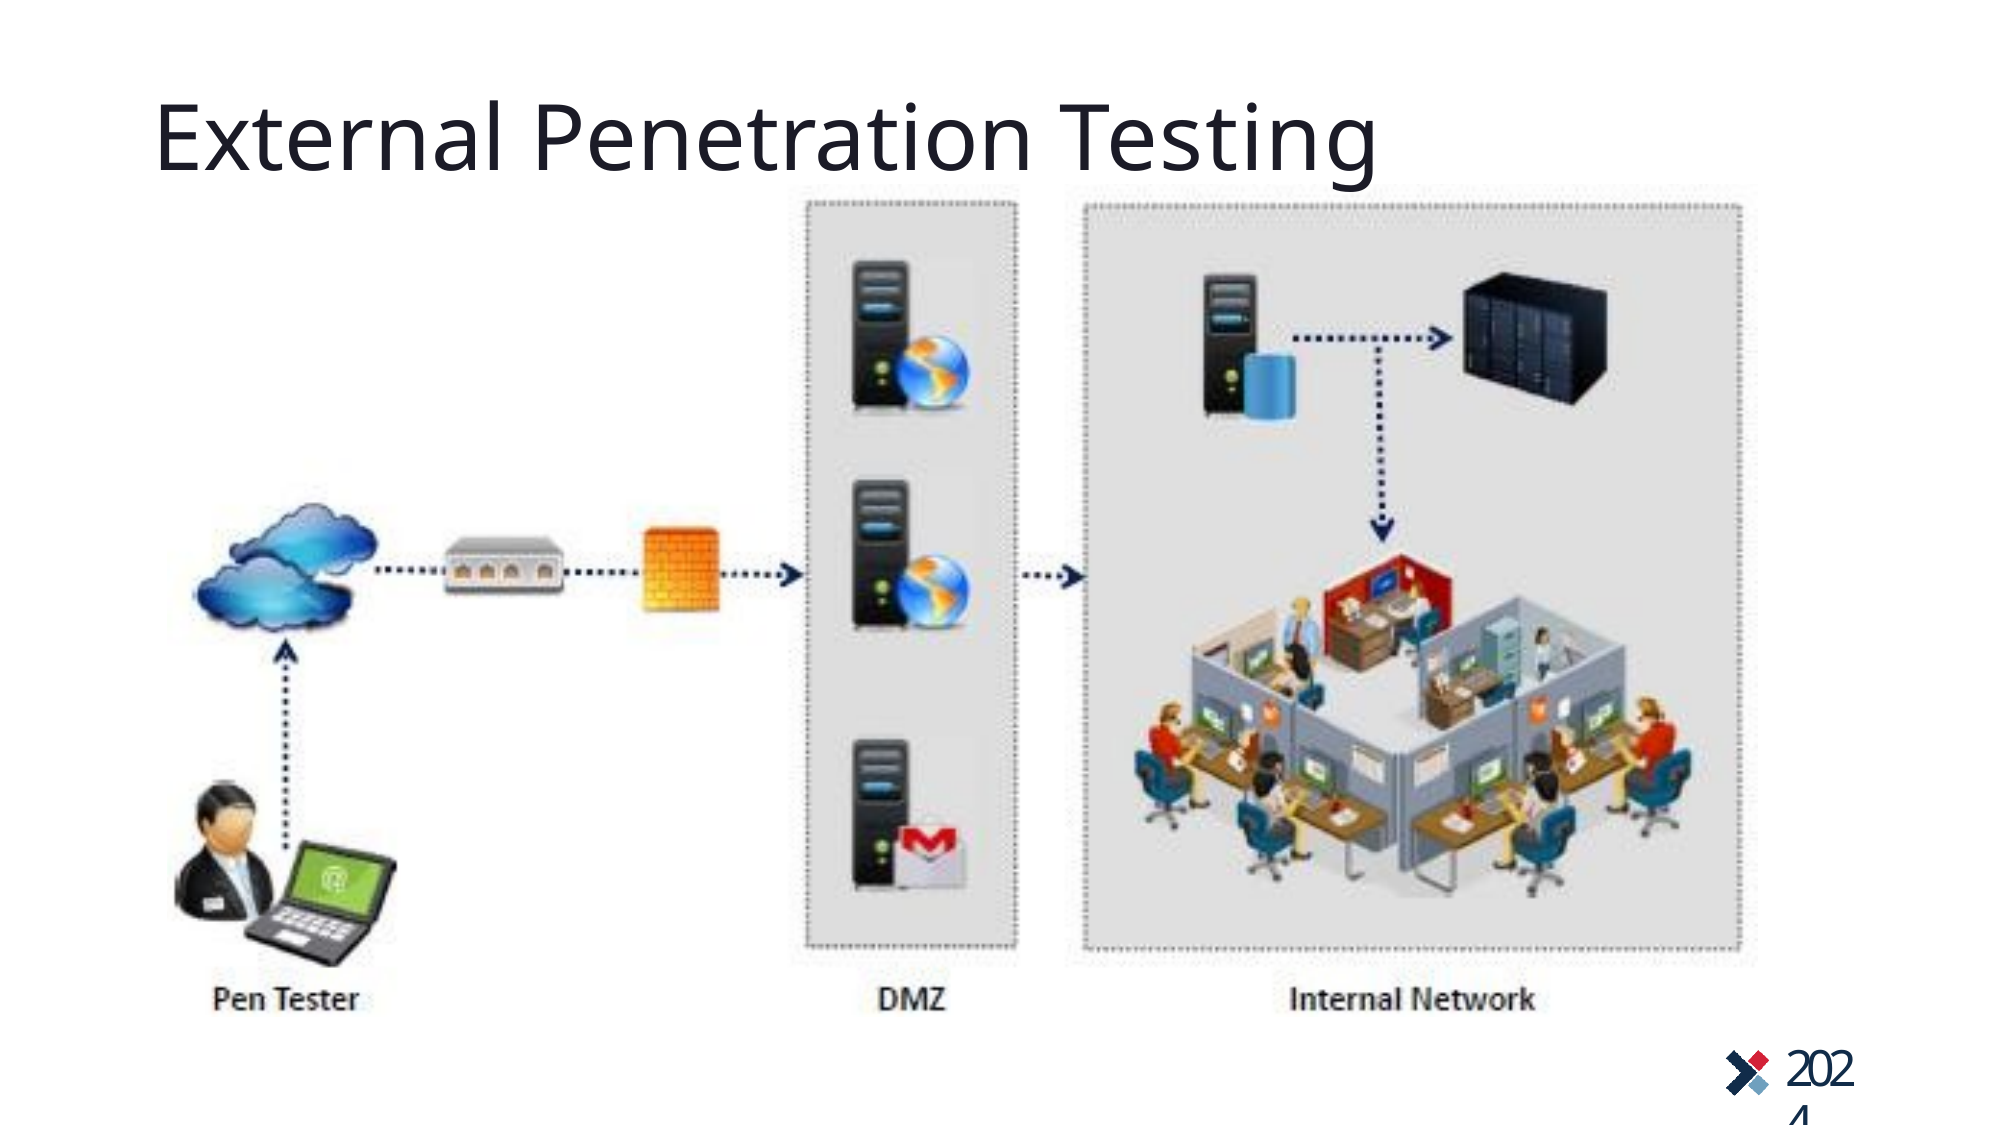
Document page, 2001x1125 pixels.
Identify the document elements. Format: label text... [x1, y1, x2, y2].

slide_number 2024 [1785, 1041, 1866, 1125]
text_box [1775, 1032, 1900, 1119]
picture [166, 183, 1758, 1018]
title External Penetration Testing [103, 76, 1897, 267]
picture [1725, 1049, 1769, 1096]
